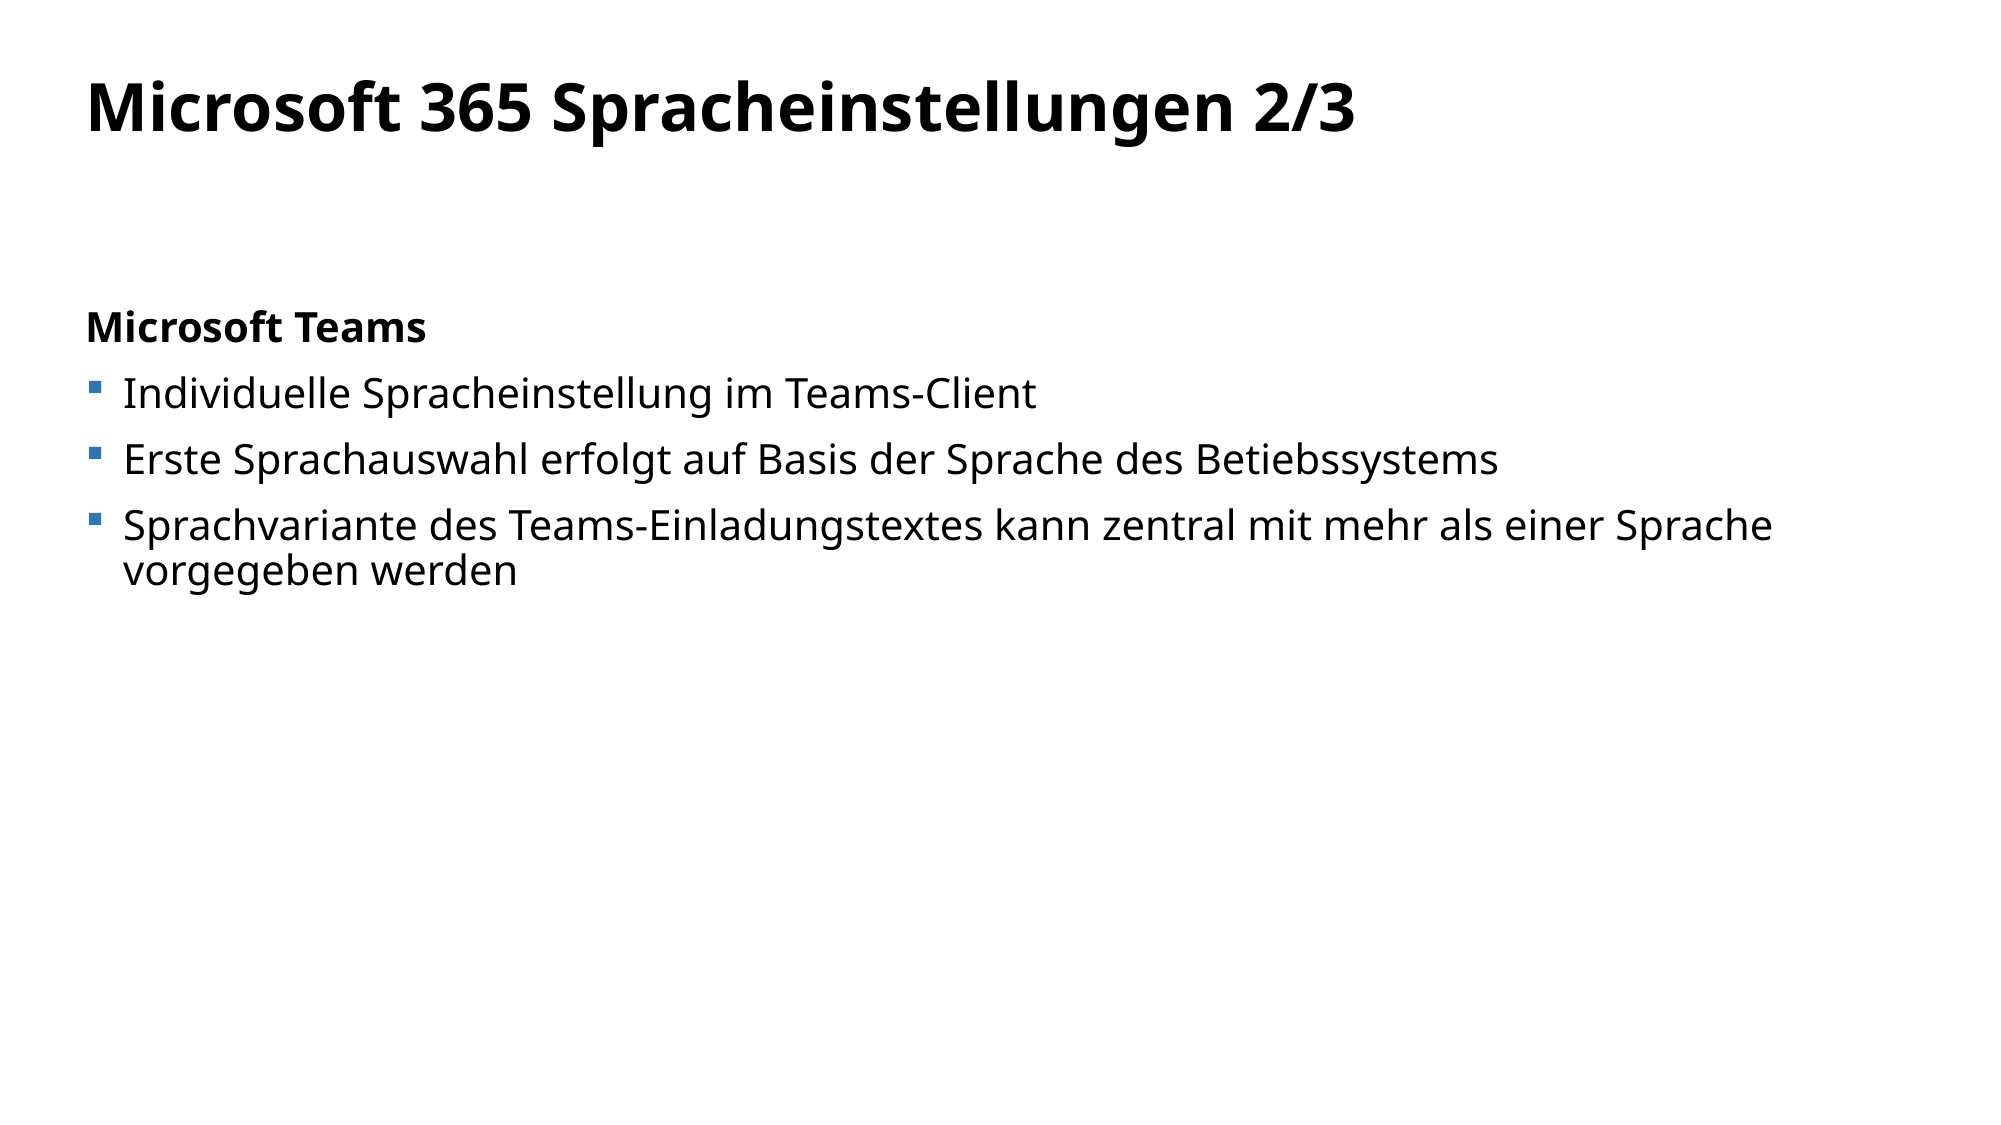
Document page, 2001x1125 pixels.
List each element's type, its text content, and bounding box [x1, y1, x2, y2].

list Microsoft Teams Individuelle Spracheinstellung im Teams-Client Erste Sprachauswahl erfolgt auf Basis der Sprache des Betiebssystems Sprachvariante des Teams-Einladungstextes kann zentral mit mehr als einer Sprache vorgegeben werden [70, 299, 1937, 1014]
title Microsoft 365 Spracheinstellungen 2/3 [70, 0, 1937, 221]
